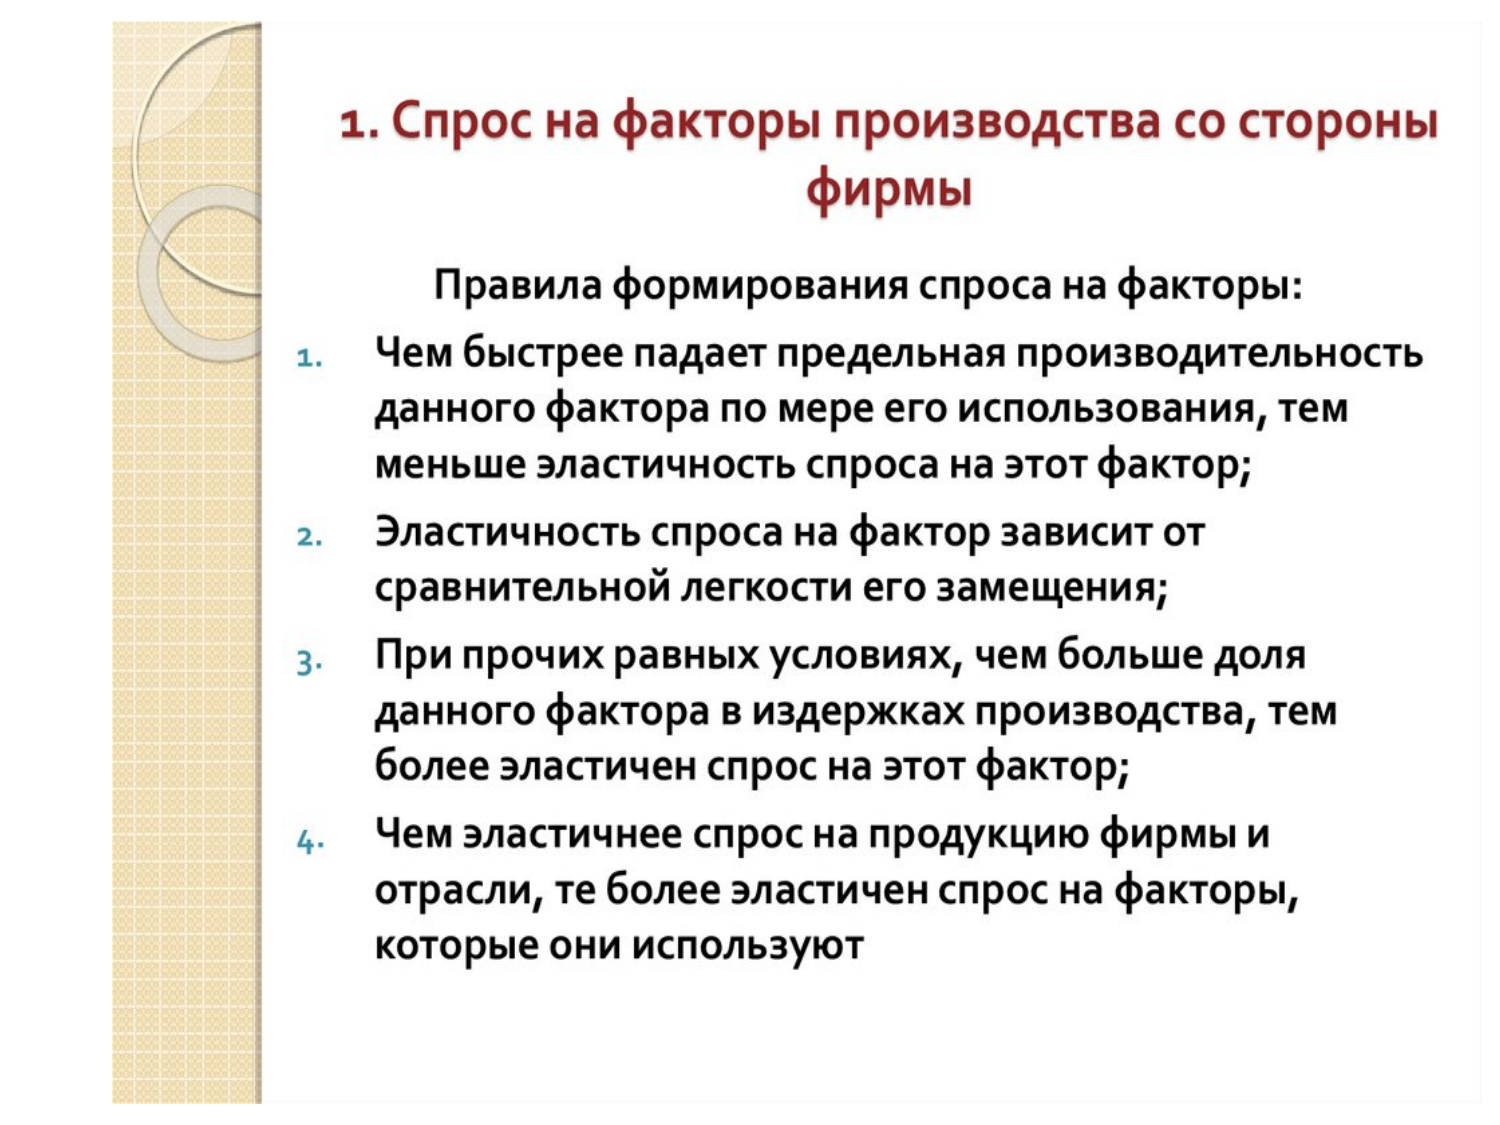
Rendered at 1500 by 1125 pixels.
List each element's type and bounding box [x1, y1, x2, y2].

picture [111, 20, 1483, 1105]
